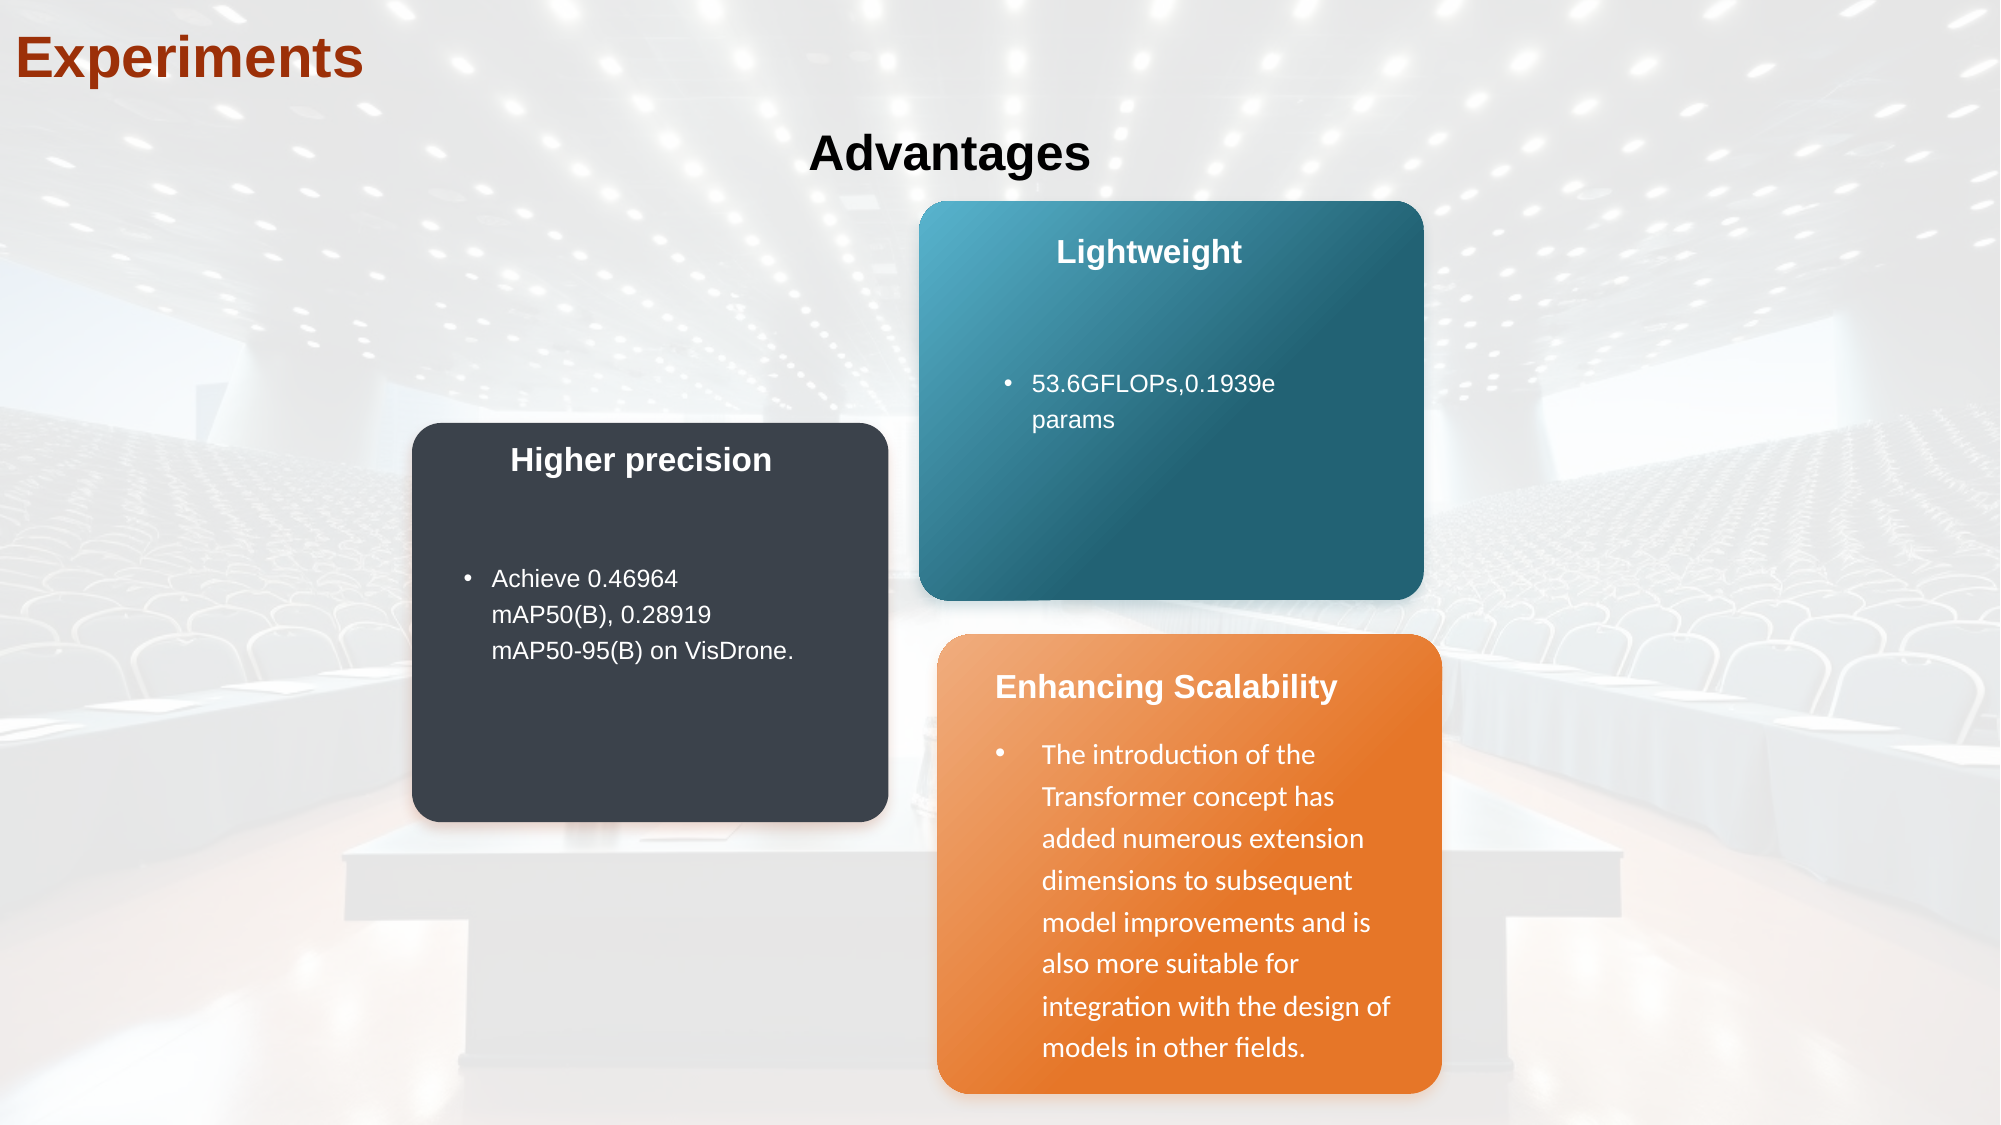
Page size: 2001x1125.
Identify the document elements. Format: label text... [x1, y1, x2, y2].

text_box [412, 112, 1443, 1094]
title Experiments [0, 0, 1782, 97]
